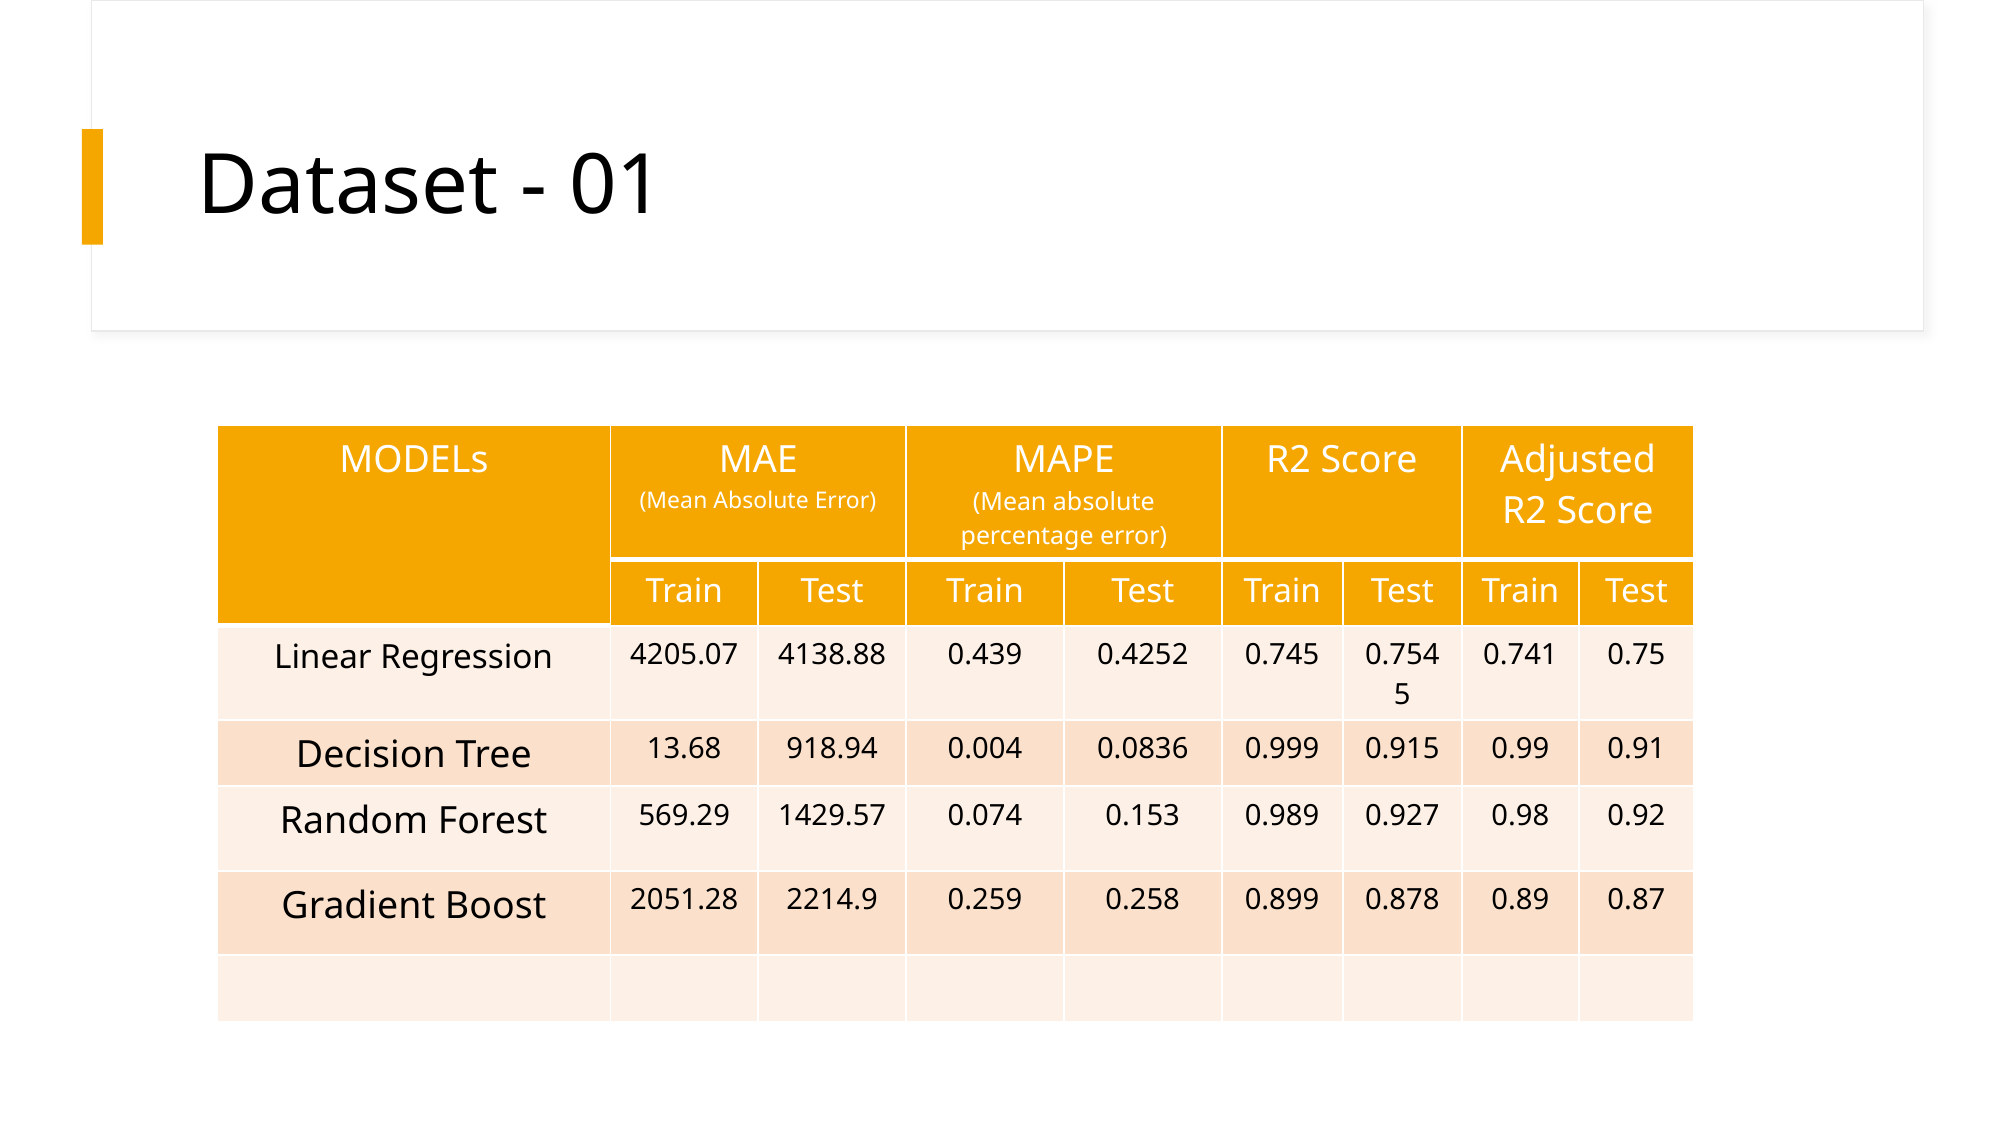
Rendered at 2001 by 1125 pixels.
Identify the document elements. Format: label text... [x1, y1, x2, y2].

table_cell 0.741 [1463, 627, 1578, 719]
table_header MAE (Mean Absolute Error) [611, 426, 905, 557]
table_cell 0.87 [1580, 872, 1693, 954]
table_cell [1065, 956, 1221, 1021]
table_cell [1580, 956, 1693, 1021]
table_cell Decision Tree [218, 721, 610, 785]
table_cell 13.68 [611, 721, 757, 785]
table_cell 0.98 [1463, 787, 1578, 870]
title Dataset - 01 [183, 90, 1851, 284]
table_header Adjusted R2 Score [1463, 426, 1693, 557]
table_cell [1223, 956, 1342, 1021]
table_cell Test [1065, 562, 1221, 625]
table_cell 0.915 [1344, 721, 1461, 785]
table_cell 0.899 [1223, 872, 1342, 954]
table_cell Random Forest [218, 787, 610, 870]
table_cell 0.745 [1223, 627, 1342, 719]
table_cell Test [1344, 562, 1461, 625]
table_cell 2051.28 [611, 872, 757, 954]
table_cell 0.258 [1065, 872, 1221, 954]
table_cell [759, 956, 905, 1021]
table_cell Test [759, 562, 905, 625]
table_cell 0.99 [1463, 721, 1578, 785]
table_cell 0.92 [1580, 787, 1693, 870]
table_cell 0.91 [1580, 721, 1693, 785]
table_cell Gradient Boost [218, 872, 610, 954]
table_header R2 Score [1223, 426, 1461, 557]
table_cell 0.0836 [1065, 721, 1221, 785]
table_cell Train [907, 562, 1063, 625]
table_cell [1463, 956, 1578, 1021]
table_cell 0.927 [1344, 787, 1461, 870]
table_header MODELs [218, 426, 610, 623]
table_cell 1429.57 [759, 787, 905, 870]
table_cell 918.94 [759, 721, 905, 785]
table_cell 4205.07 [611, 627, 757, 719]
table_cell 0.999 [1223, 721, 1342, 785]
table_cell 0.7545 [1344, 627, 1461, 719]
table_cell 0.4252 [1065, 627, 1221, 719]
table_cell [218, 956, 610, 1021]
table_cell 4138.88 [759, 627, 905, 719]
table_cell 0.004 [907, 721, 1063, 785]
table_cell 0.989 [1223, 787, 1342, 870]
table_cell 0.153 [1065, 787, 1221, 870]
table_cell Train [1223, 562, 1342, 625]
table_cell 0.439 [907, 627, 1063, 719]
table_cell Linear Regression [218, 628, 610, 719]
table_cell 0.89 [1463, 872, 1578, 954]
table_cell 0.75 [1580, 627, 1693, 719]
table_cell Train [611, 562, 757, 625]
table_cell Train [1463, 562, 1578, 625]
table_cell [907, 956, 1063, 1021]
table_cell 569.29 [611, 787, 757, 870]
table_cell 0.259 [907, 872, 1063, 954]
table_cell Test [1580, 562, 1693, 625]
table_cell 2214.9 [759, 872, 905, 954]
table_cell [1344, 956, 1461, 1021]
table_header MAPE (Mean absolute percentage error) [907, 426, 1221, 557]
table_cell 0.878 [1344, 872, 1461, 954]
table_cell 0.074 [907, 787, 1063, 870]
table_cell [611, 956, 757, 1021]
